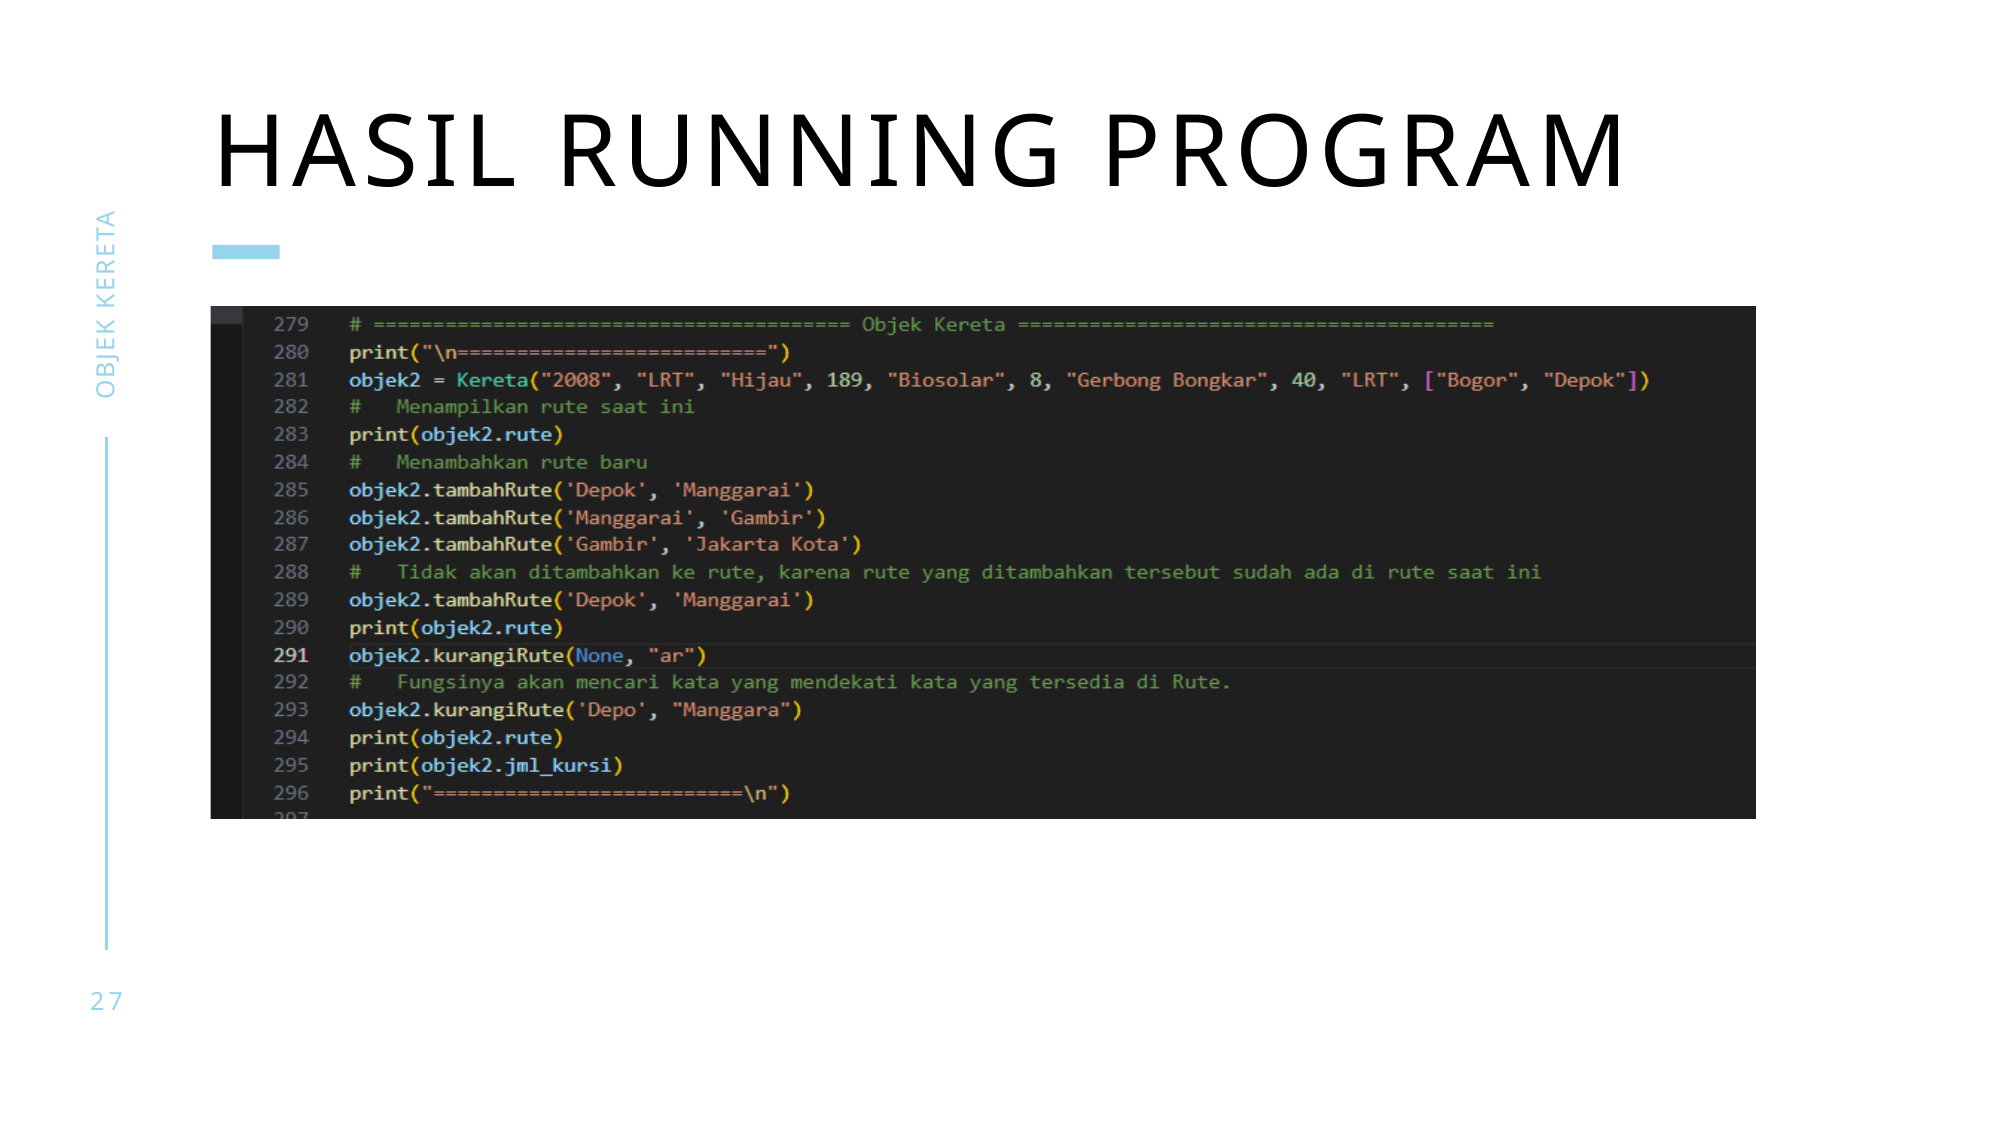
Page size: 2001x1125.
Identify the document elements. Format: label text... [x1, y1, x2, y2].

picture [210, 306, 1756, 819]
title Hasil running program [213, 99, 1756, 187]
slide_number 27 [68, 987, 144, 1018]
footer OBJEK KERETA [90, 107, 122, 400]
